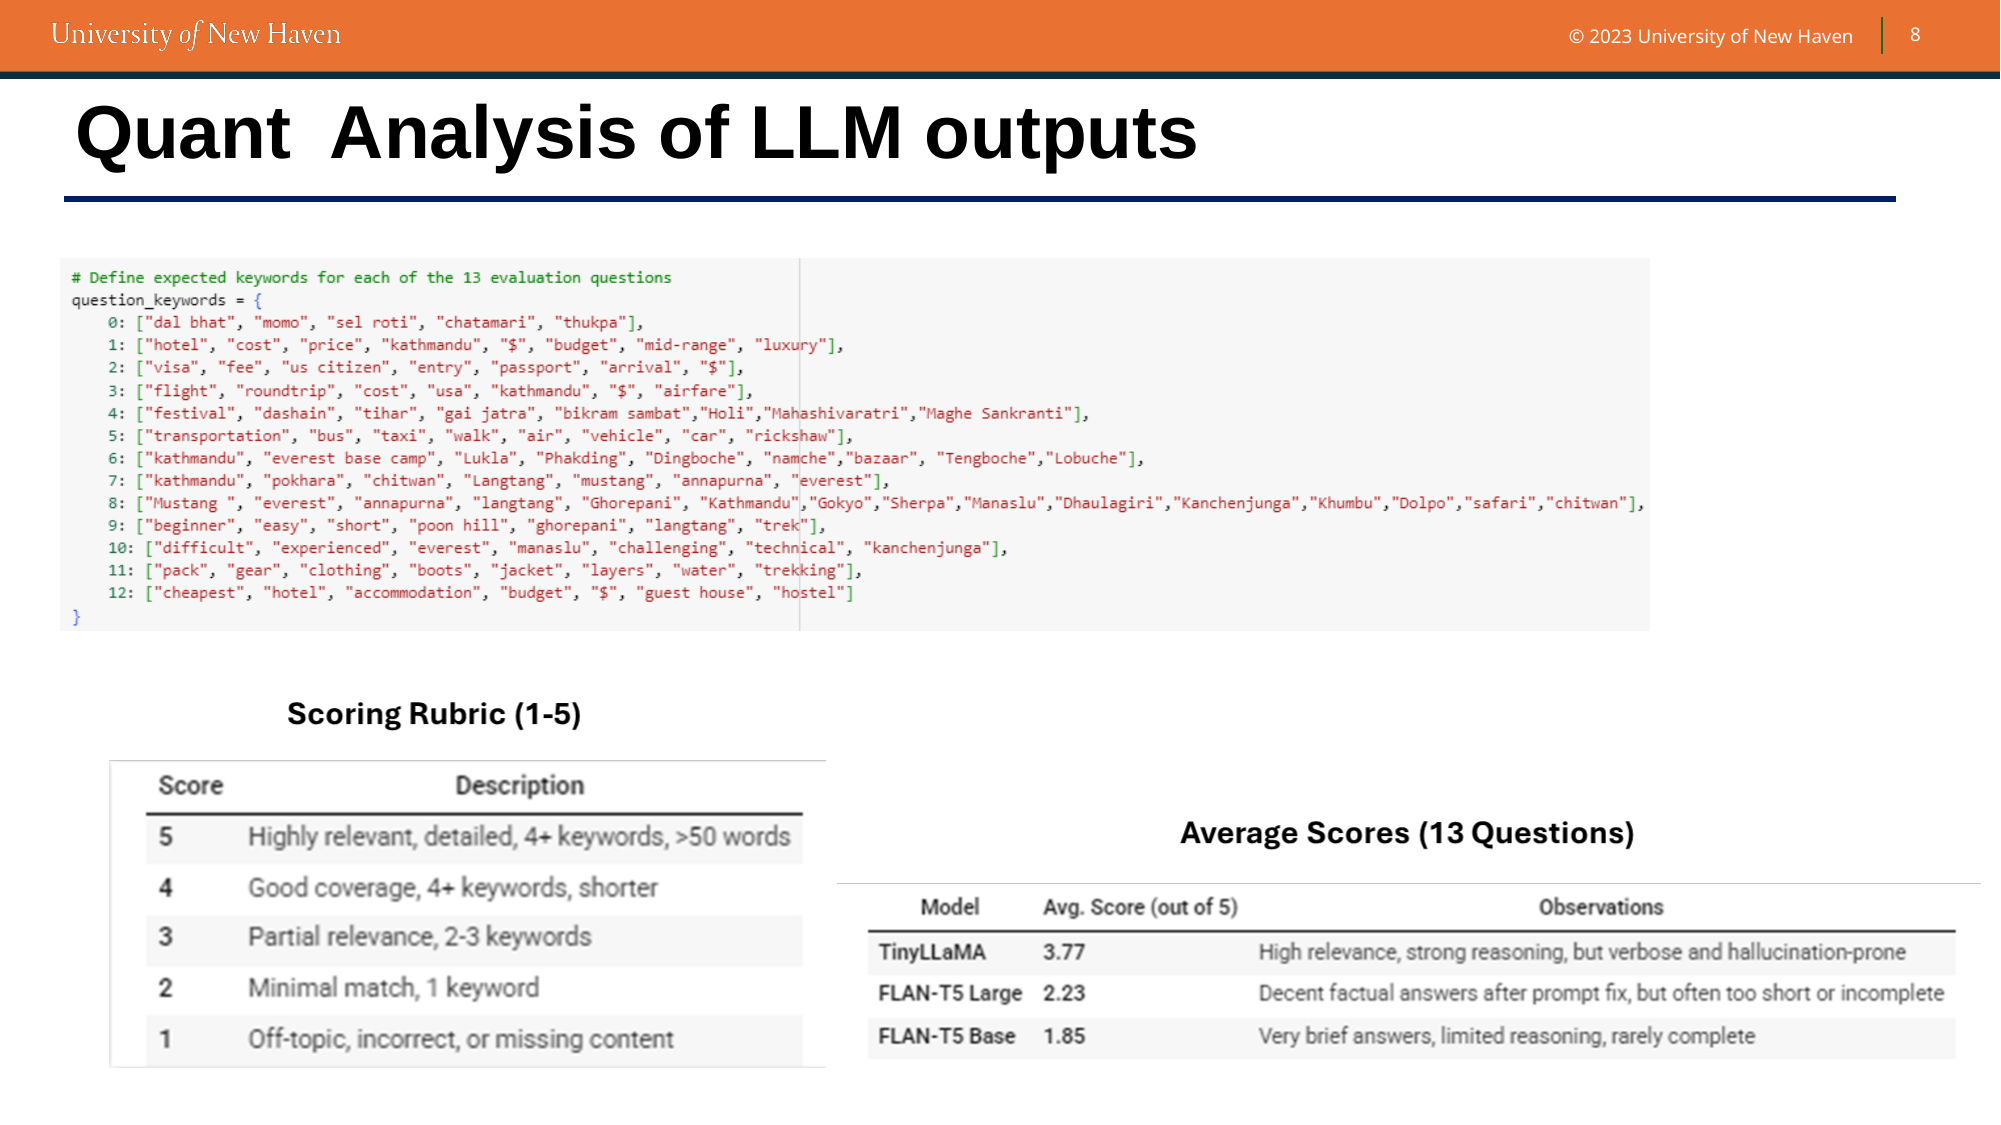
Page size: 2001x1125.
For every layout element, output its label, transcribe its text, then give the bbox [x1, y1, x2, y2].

text_box Quant Analysis of LLM outputs [59, 86, 1941, 207]
picture [109, 682, 827, 1069]
picture [836, 801, 1981, 1066]
picture [50, 20, 342, 51]
text_box [64, 196, 1896, 202]
picture [59, 258, 1651, 631]
